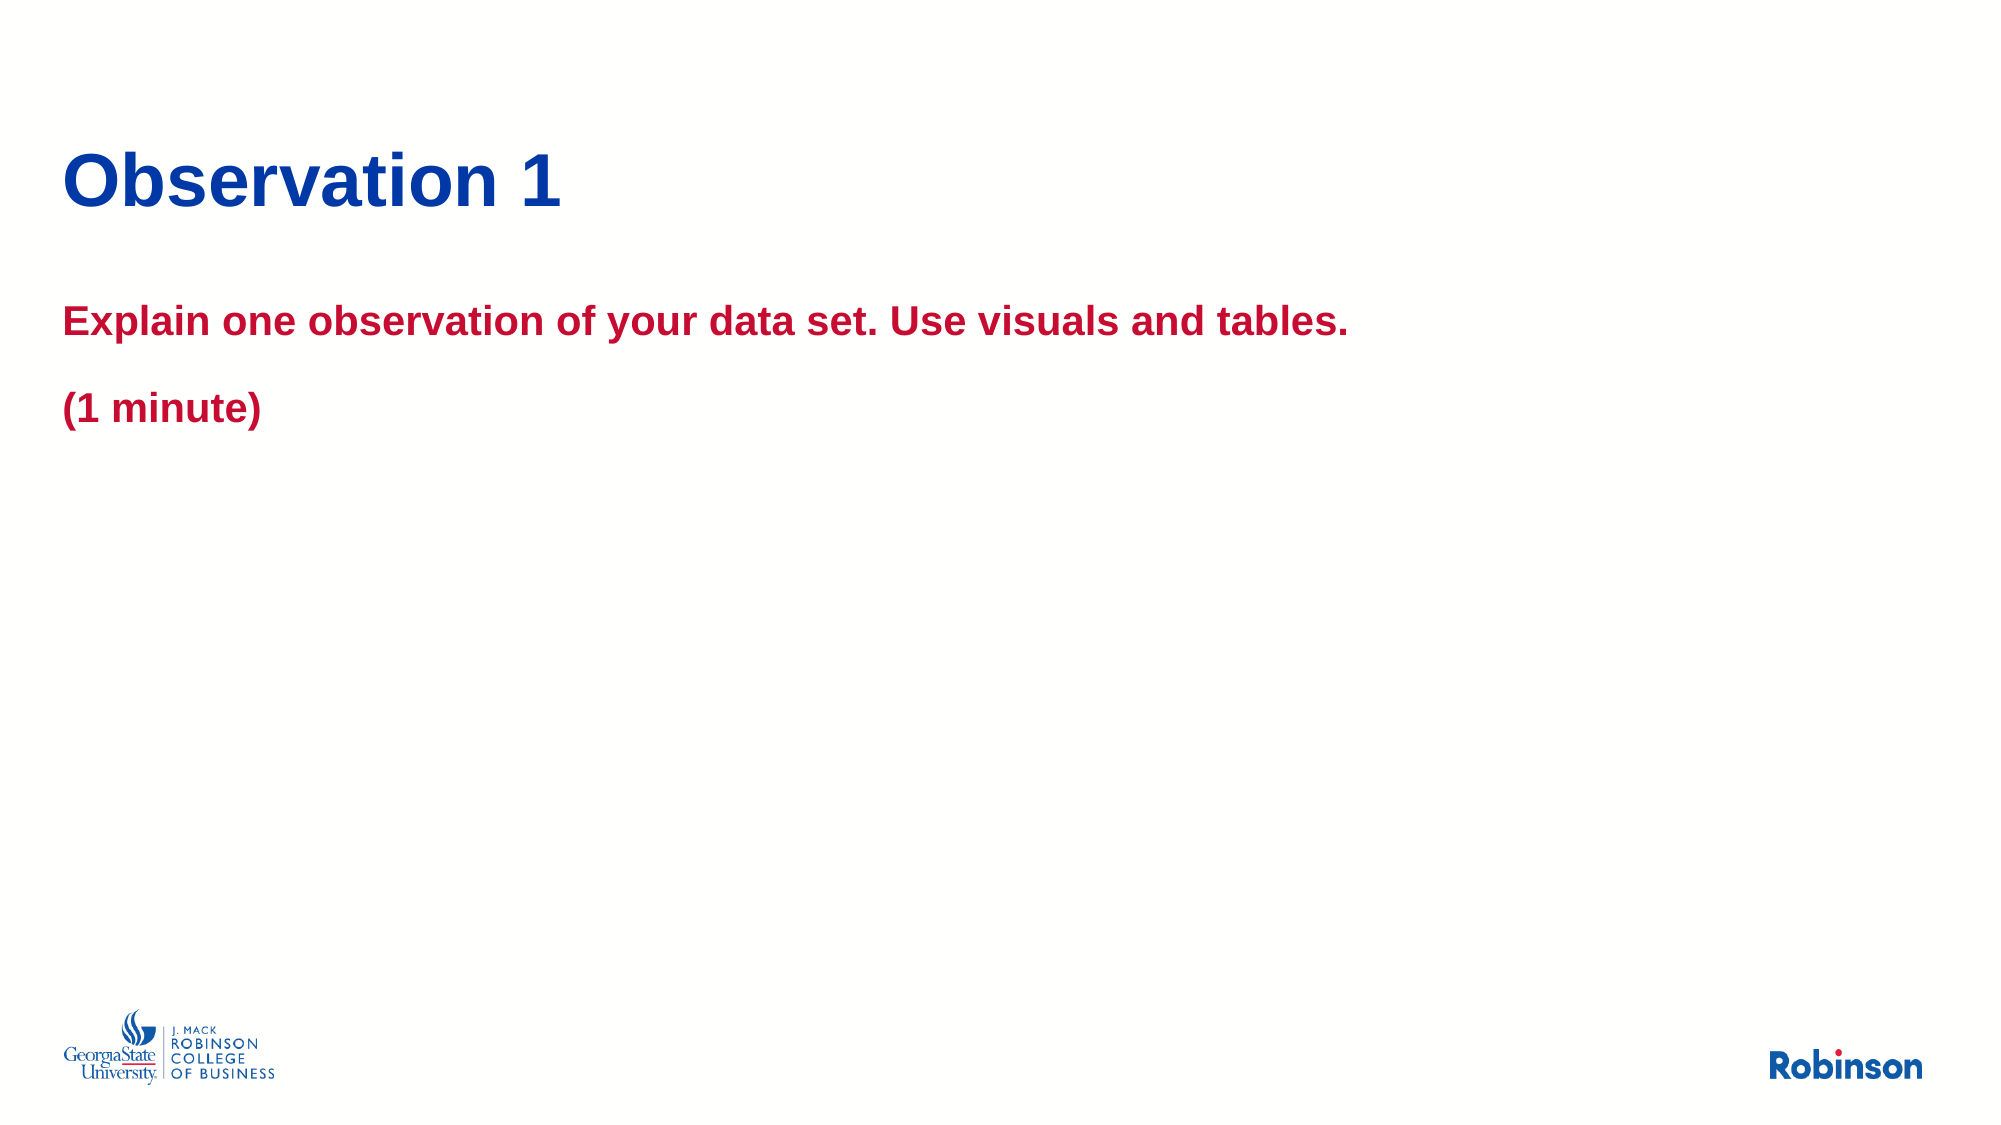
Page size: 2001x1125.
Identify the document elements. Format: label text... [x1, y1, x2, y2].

picture [1770, 1049, 1922, 1079]
list Explain one observation of your data set. Use visuals and tables. (1 minute) [62, 293, 1938, 978]
title Observation 1 [62, 141, 1938, 223]
picture [64, 1009, 274, 1085]
